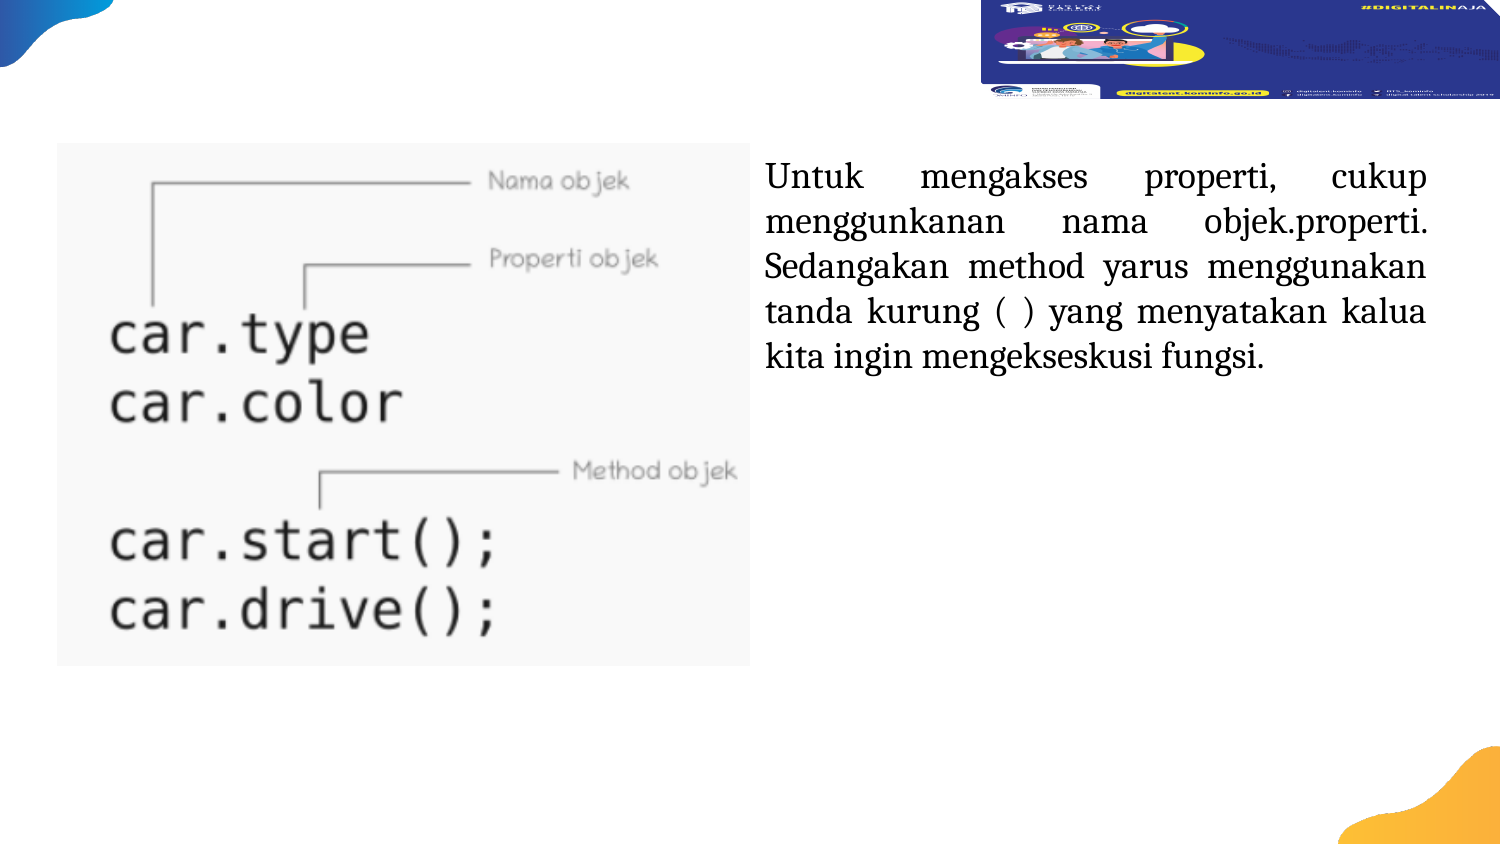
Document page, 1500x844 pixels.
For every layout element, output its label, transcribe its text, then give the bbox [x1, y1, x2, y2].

text_box Untuk mengakses properti, cukup menggunkanan nama objek.properti. Sedangakan method yarus menggunakan tanda kurung ( ) yang menyatakan kalua kita ingin mengekseskusi fungsi. [751, 143, 1443, 384]
picture [56, 143, 751, 667]
picture [0, 0, 115, 73]
picture [980, 0, 1500, 100]
picture [1335, 738, 1500, 844]
